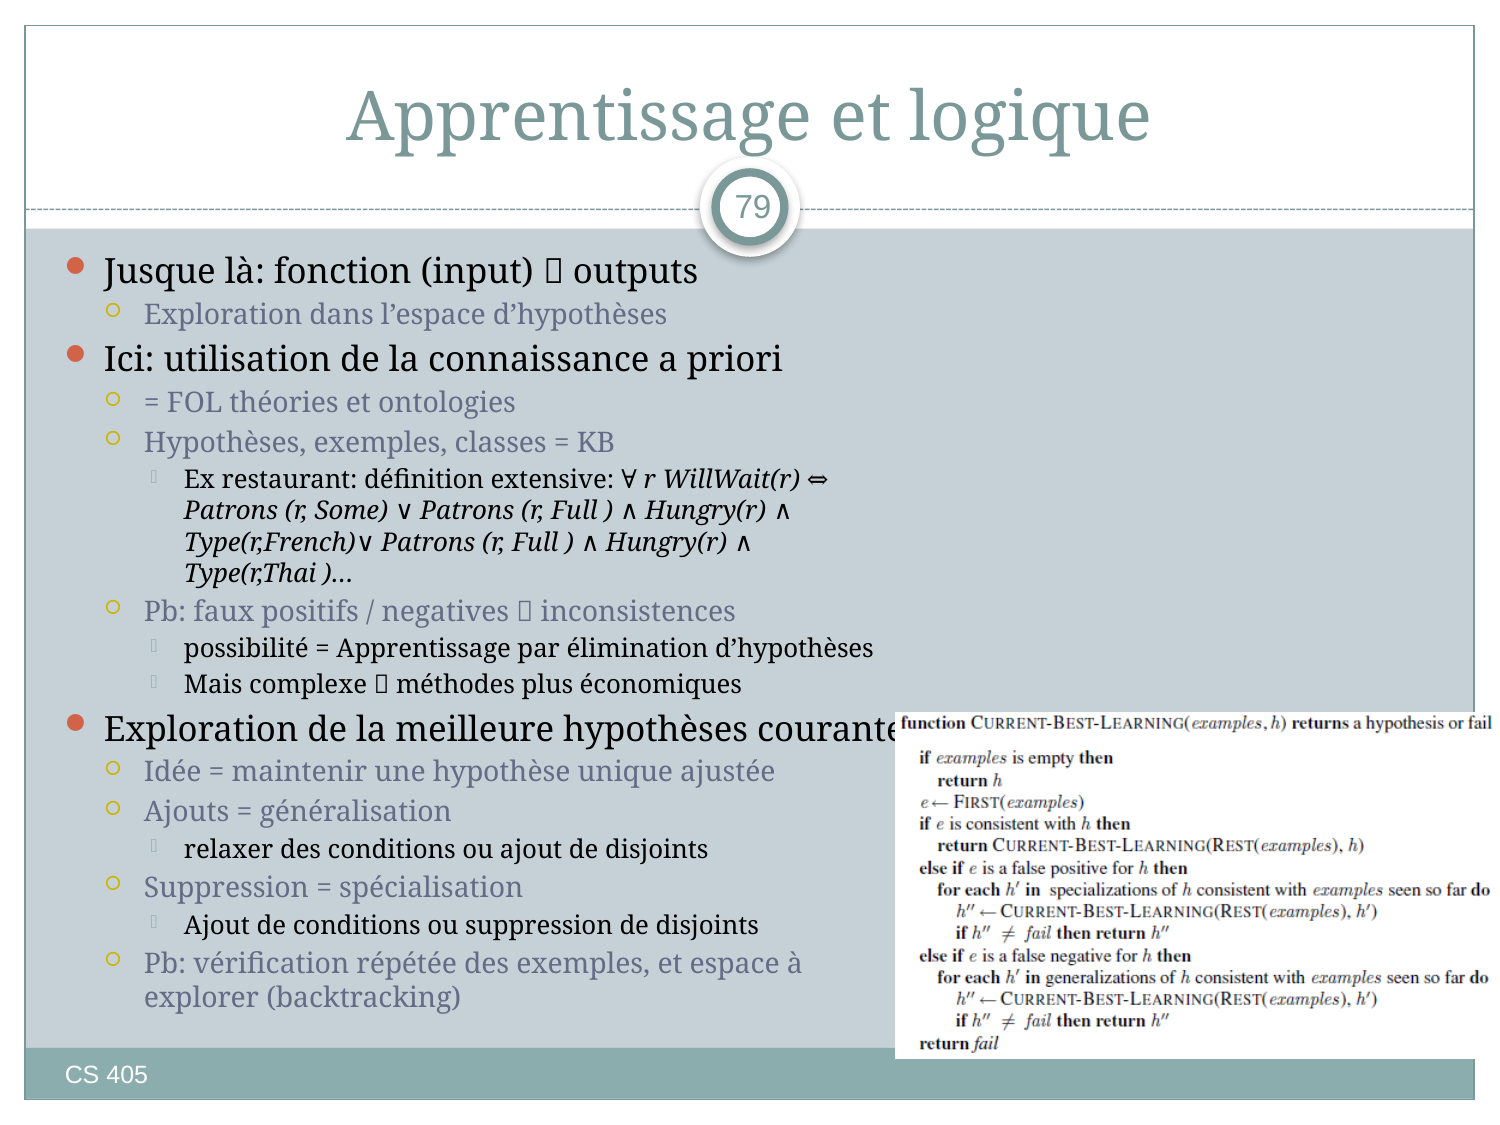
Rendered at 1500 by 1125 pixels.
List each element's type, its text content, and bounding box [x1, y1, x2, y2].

footer CS 405 [50, 1051, 638, 1112]
picture [895, 712, 1496, 1059]
list Jusque là: fonction (input)  outputs Exploration dans l’espace d’hypothèses Ici: utilisation de la connaissance a priori = FOL théories et ontologies Hypothèses, exemples, classes = KB Ex restaurant: définition extensive: ∀ r WillWait(r) ⇔ Patrons (r, Some) ∨ Patrons (r, Full ) ∧ Hungry(r) ∧ Type(r,French)∨ Patrons (r, Full ) ∧ Hungry(r) ∧ Type(r,Thai )… Pb: faux positifs / negatives  inconsistences possibilité = Apprentissage par élimination d’hypothèses Mais complexe  méthodes plus économiques Exploration de la meilleure hypothèses courante Idée = maintenir une hypothèse unique ajustée Ajouts = généralisation relaxer des conditions ou ajout de disjoints Suppression = spécialisation Ajout de conditions ou suppression de disjoints Pb: vérification répétée des exemples, et espace à explorer (backtracking) [49, 240, 922, 1052]
slide_number 79 [715, 168, 791, 241]
title Apprentissage et logique [49, 37, 1450, 162]
